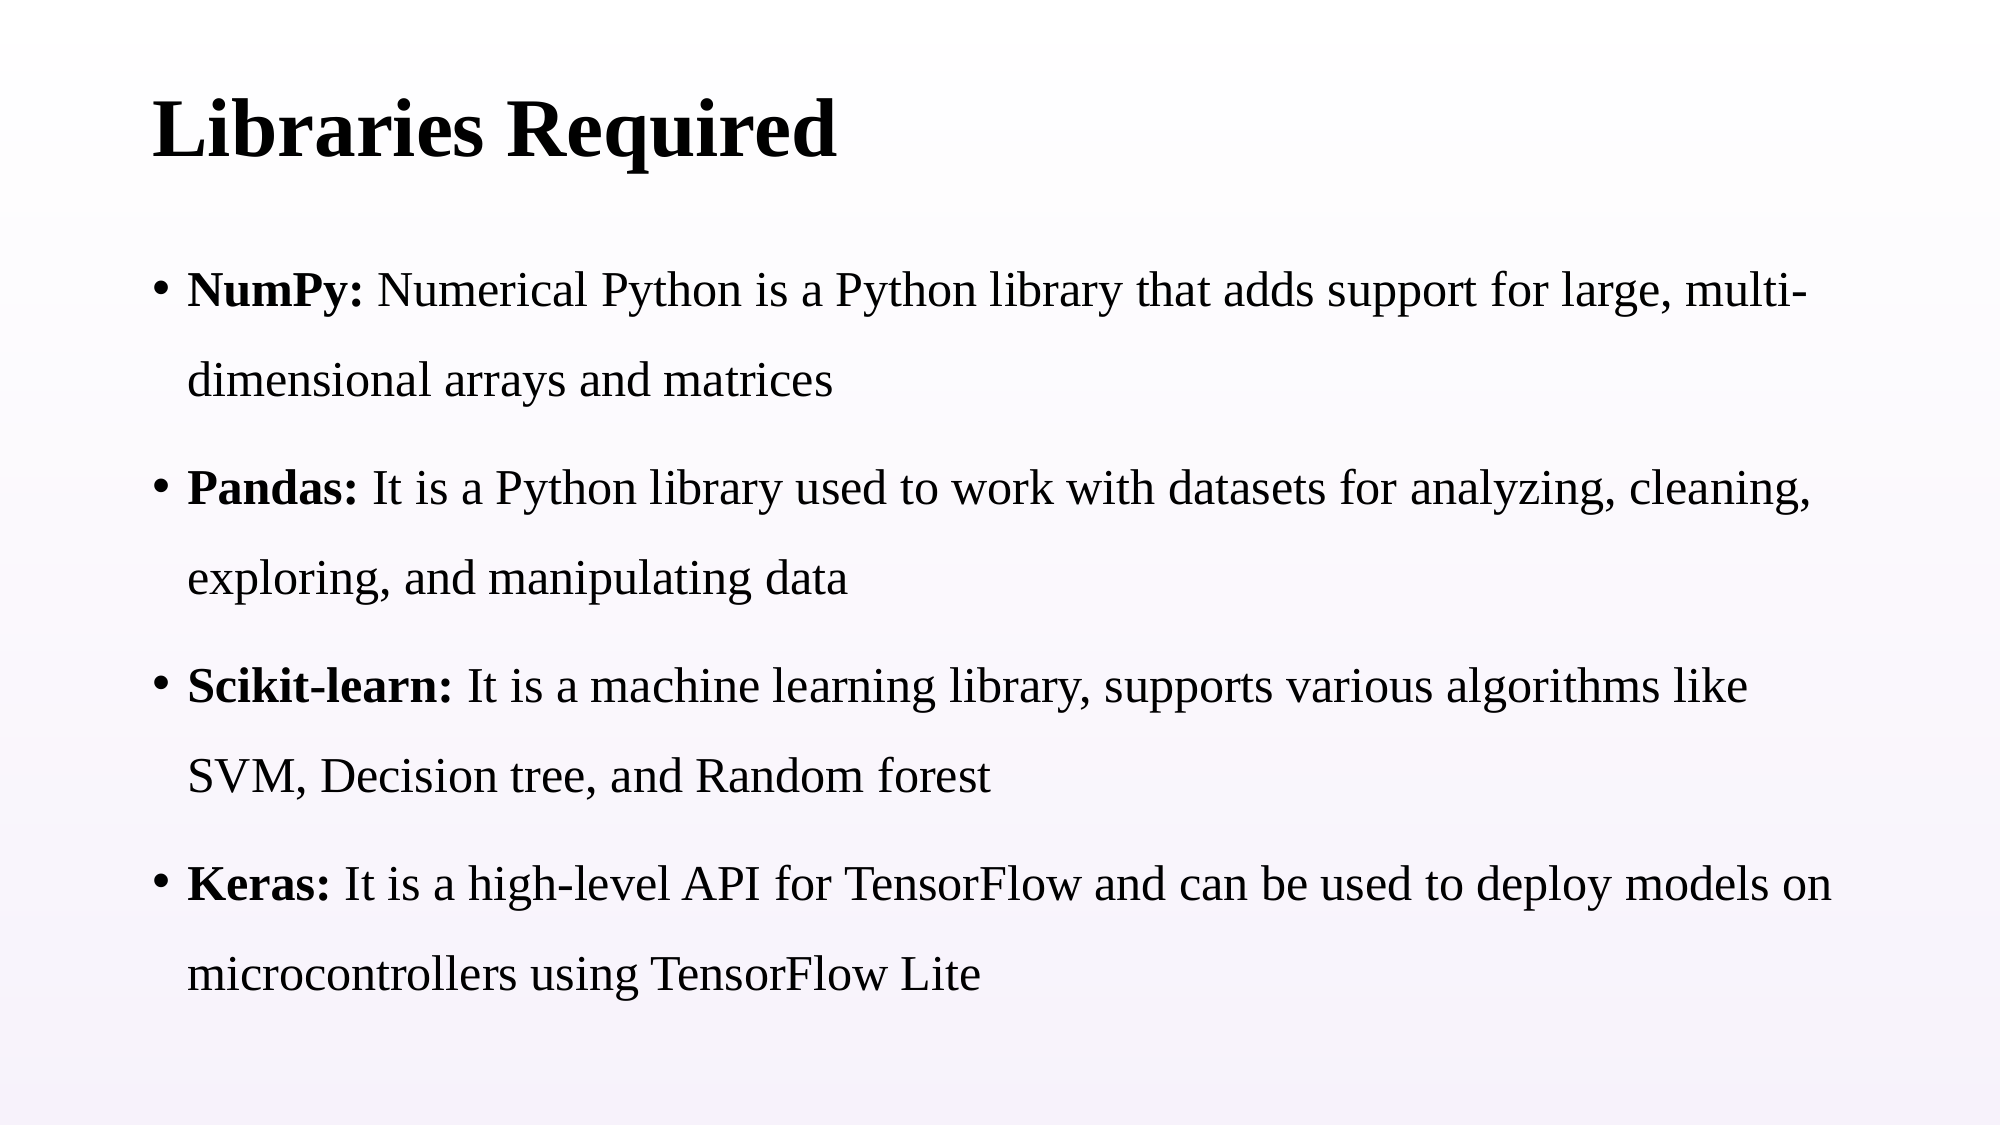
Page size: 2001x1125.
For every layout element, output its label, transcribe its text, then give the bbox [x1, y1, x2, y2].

list NumPy: Numerical Python is a Python library that adds support for large, multi-dimensional arrays and matrices Pandas: It is a Python library used to work with datasets for analyzing, cleaning, exploring, and manipulating data Scikit-learn: It is a machine learning library, supports various algorithms like SVM, Decision tree, and Random forest Keras: It is a high-level API for TensorFlow and can be used to deploy models on microcontrollers using TensorFlow Lite [137, 219, 1863, 1014]
title Libraries Required [137, 59, 1863, 199]
